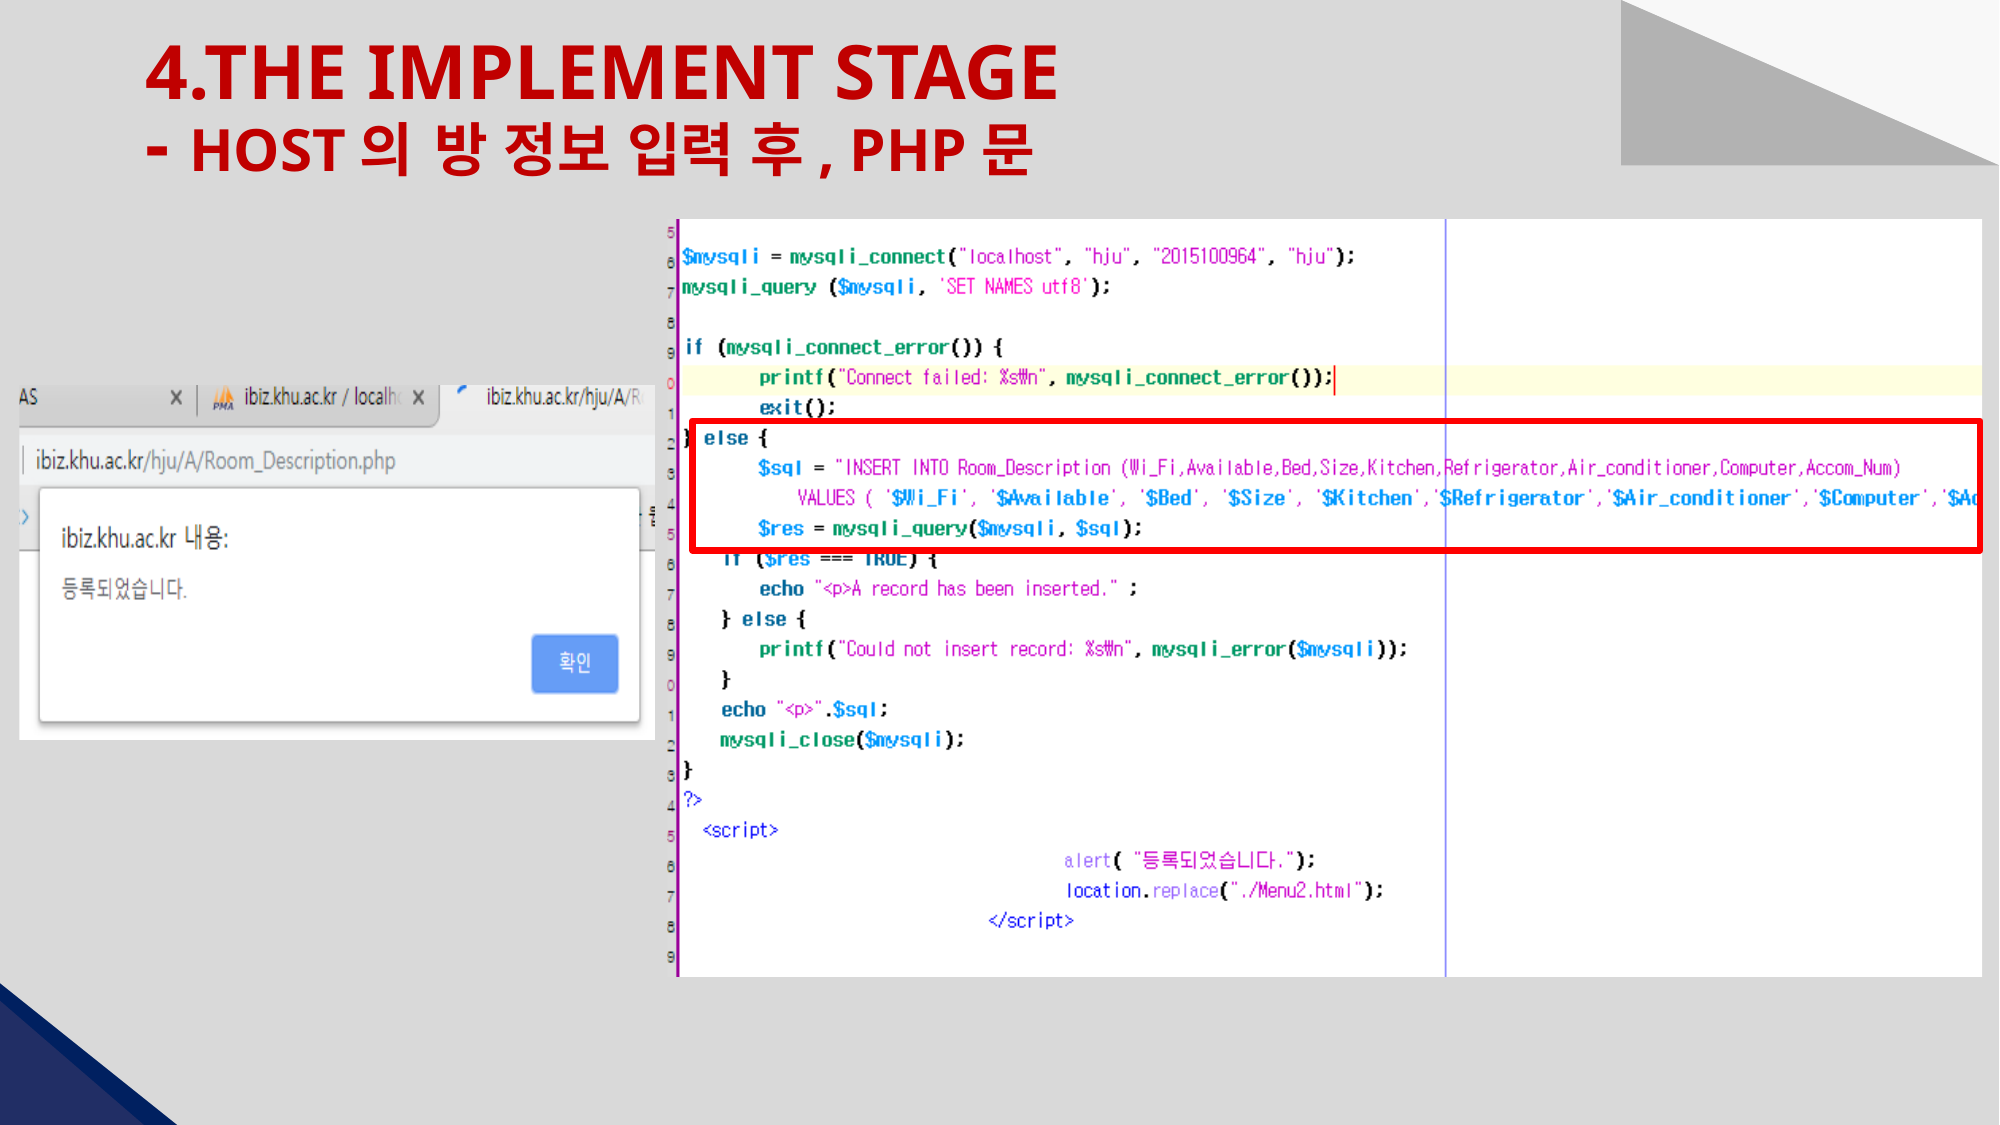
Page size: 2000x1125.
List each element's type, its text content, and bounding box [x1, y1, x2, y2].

title 4.The implement stage - host의 방 정보 입력 후, php문 [125, 0, 1826, 196]
picture [667, 219, 1983, 977]
picture [19, 384, 656, 740]
text_box [1626, 0, 2000, 164]
text_box [1620, 0, 2000, 167]
